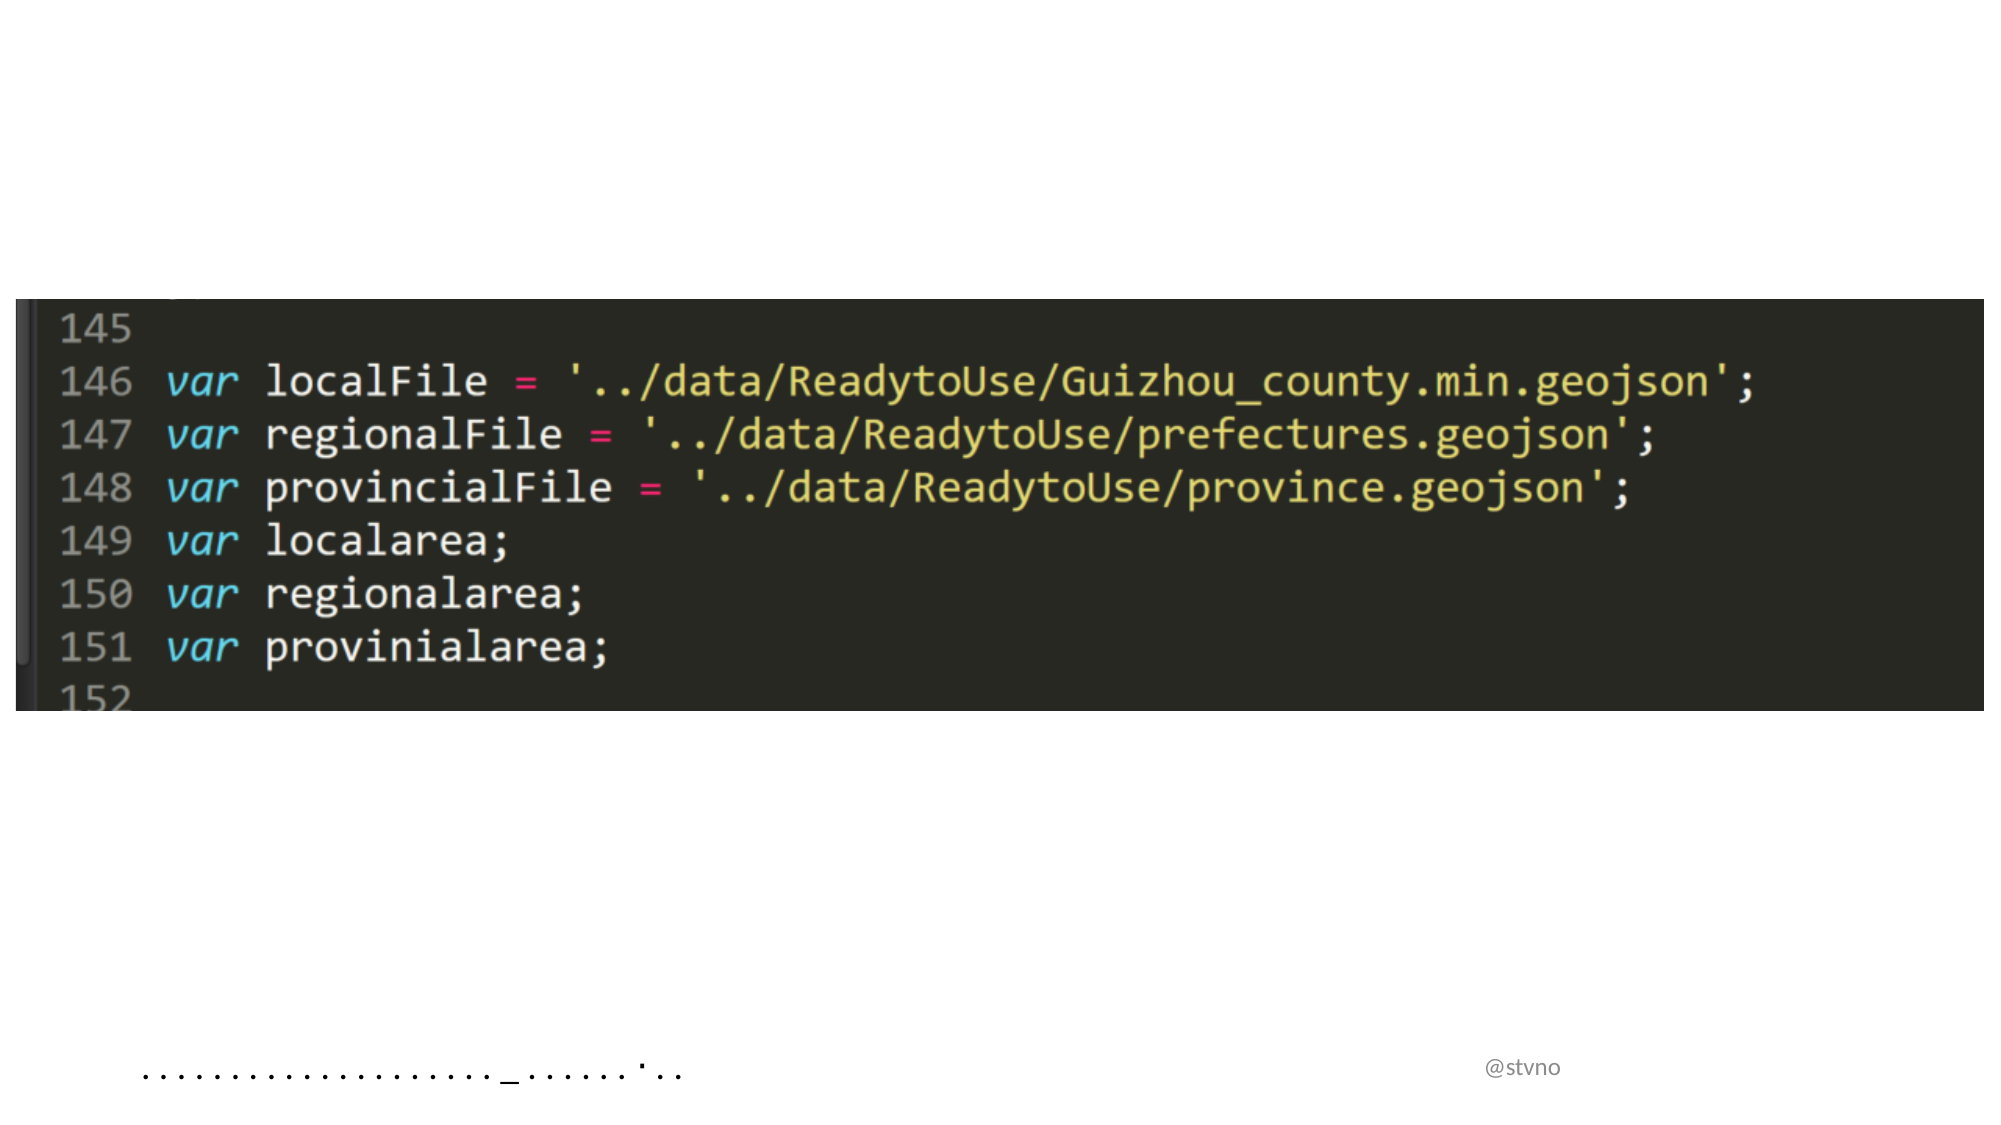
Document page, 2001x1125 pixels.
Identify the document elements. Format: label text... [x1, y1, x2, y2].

footer @stvno [1182, 1035, 1863, 1096]
text_box . . . . . . . . . . . . . . . . . . . . _ . . . . . . ⋅ . . [126, 1034, 817, 1095]
picture [15, 299, 1984, 711]
